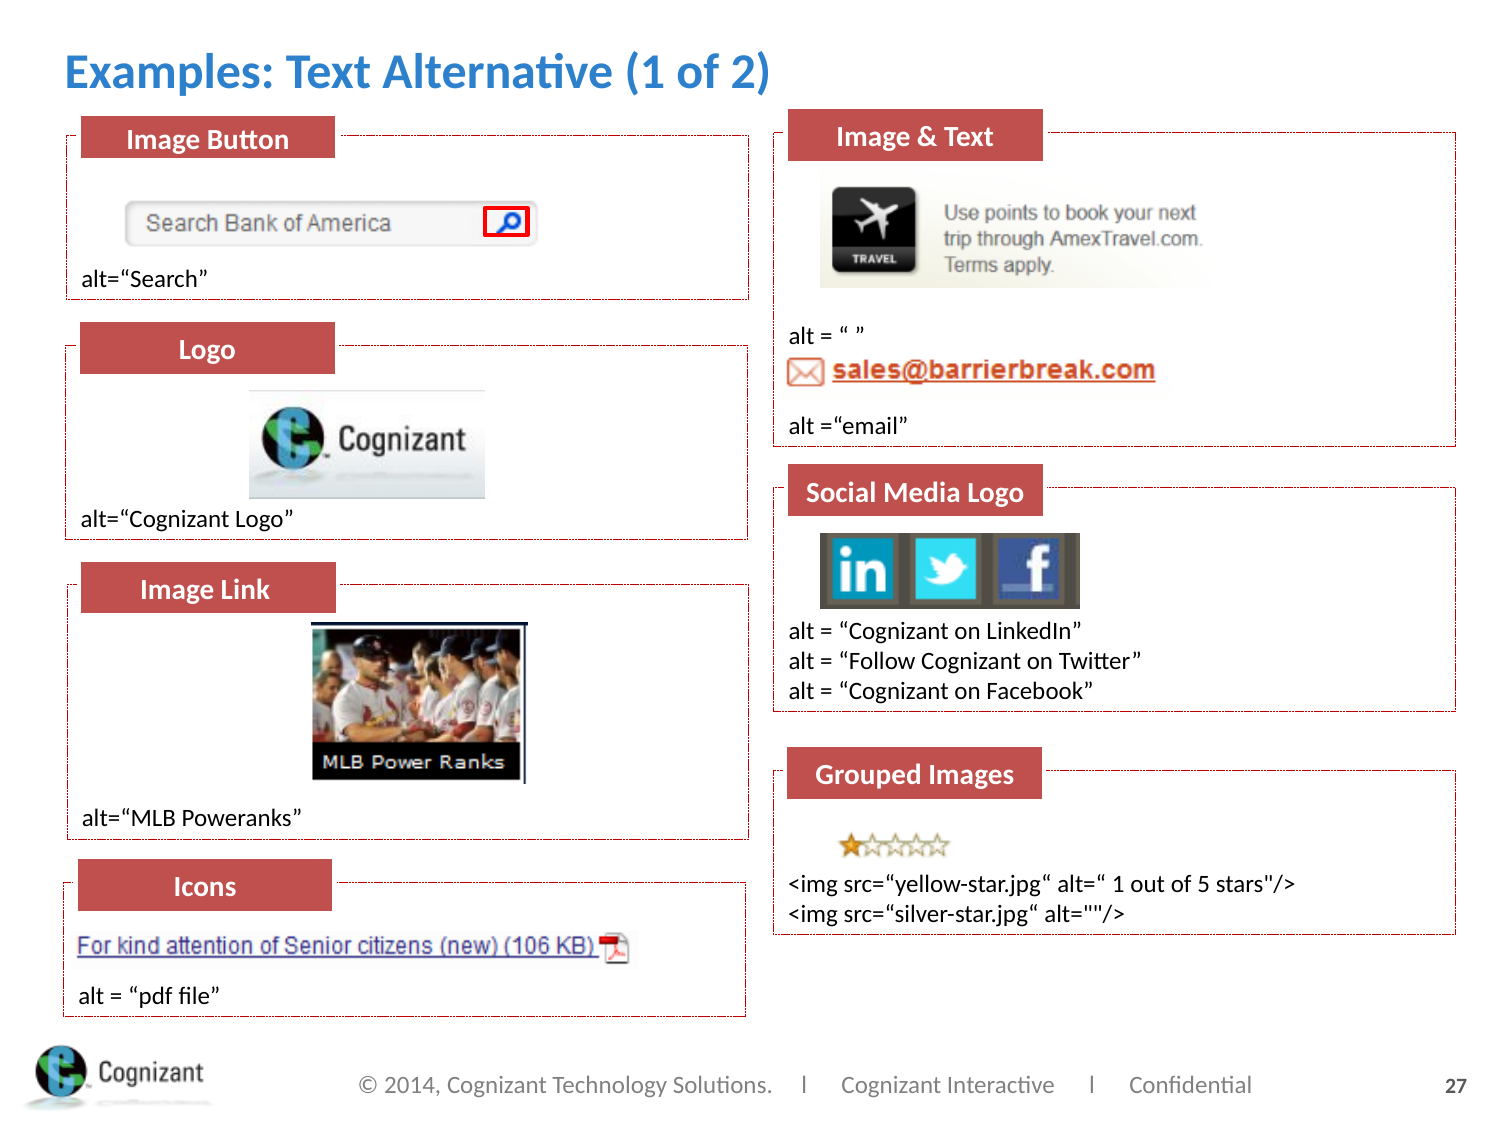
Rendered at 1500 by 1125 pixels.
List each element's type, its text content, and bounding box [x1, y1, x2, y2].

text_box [63, 856, 746, 1019]
title Examples: Text Alternative (1 of 2) [49, 24, 1452, 107]
slide_number 27 [1425, 1064, 1487, 1103]
picture [117, 190, 558, 260]
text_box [773, 462, 1456, 716]
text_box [66, 559, 750, 843]
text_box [773, 106, 1456, 451]
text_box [773, 744, 1456, 937]
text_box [66, 113, 749, 302]
picture [0, 1040, 230, 1125]
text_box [65, 319, 748, 543]
